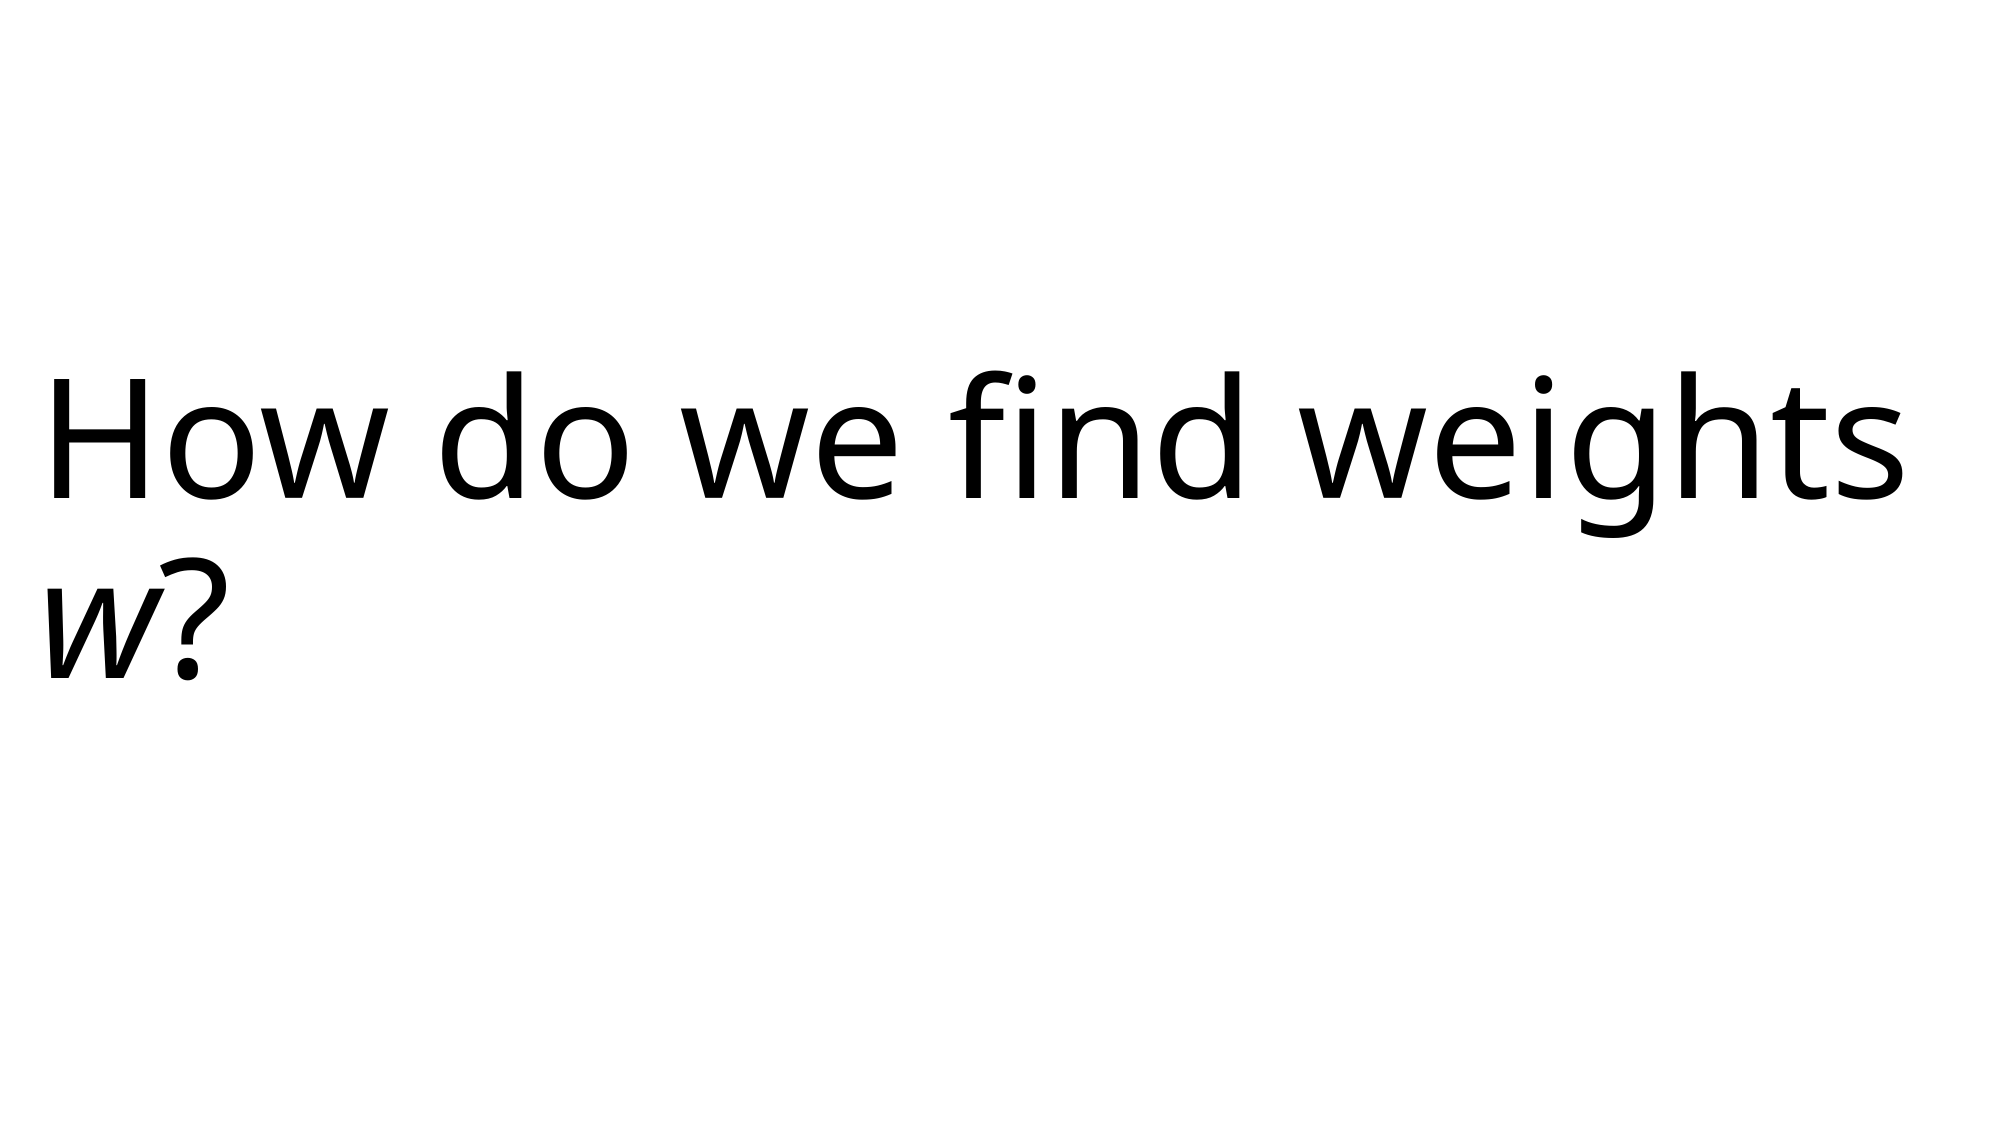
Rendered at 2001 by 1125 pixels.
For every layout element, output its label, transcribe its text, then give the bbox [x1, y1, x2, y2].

list How do we find weights w? [23, 346, 1977, 1061]
